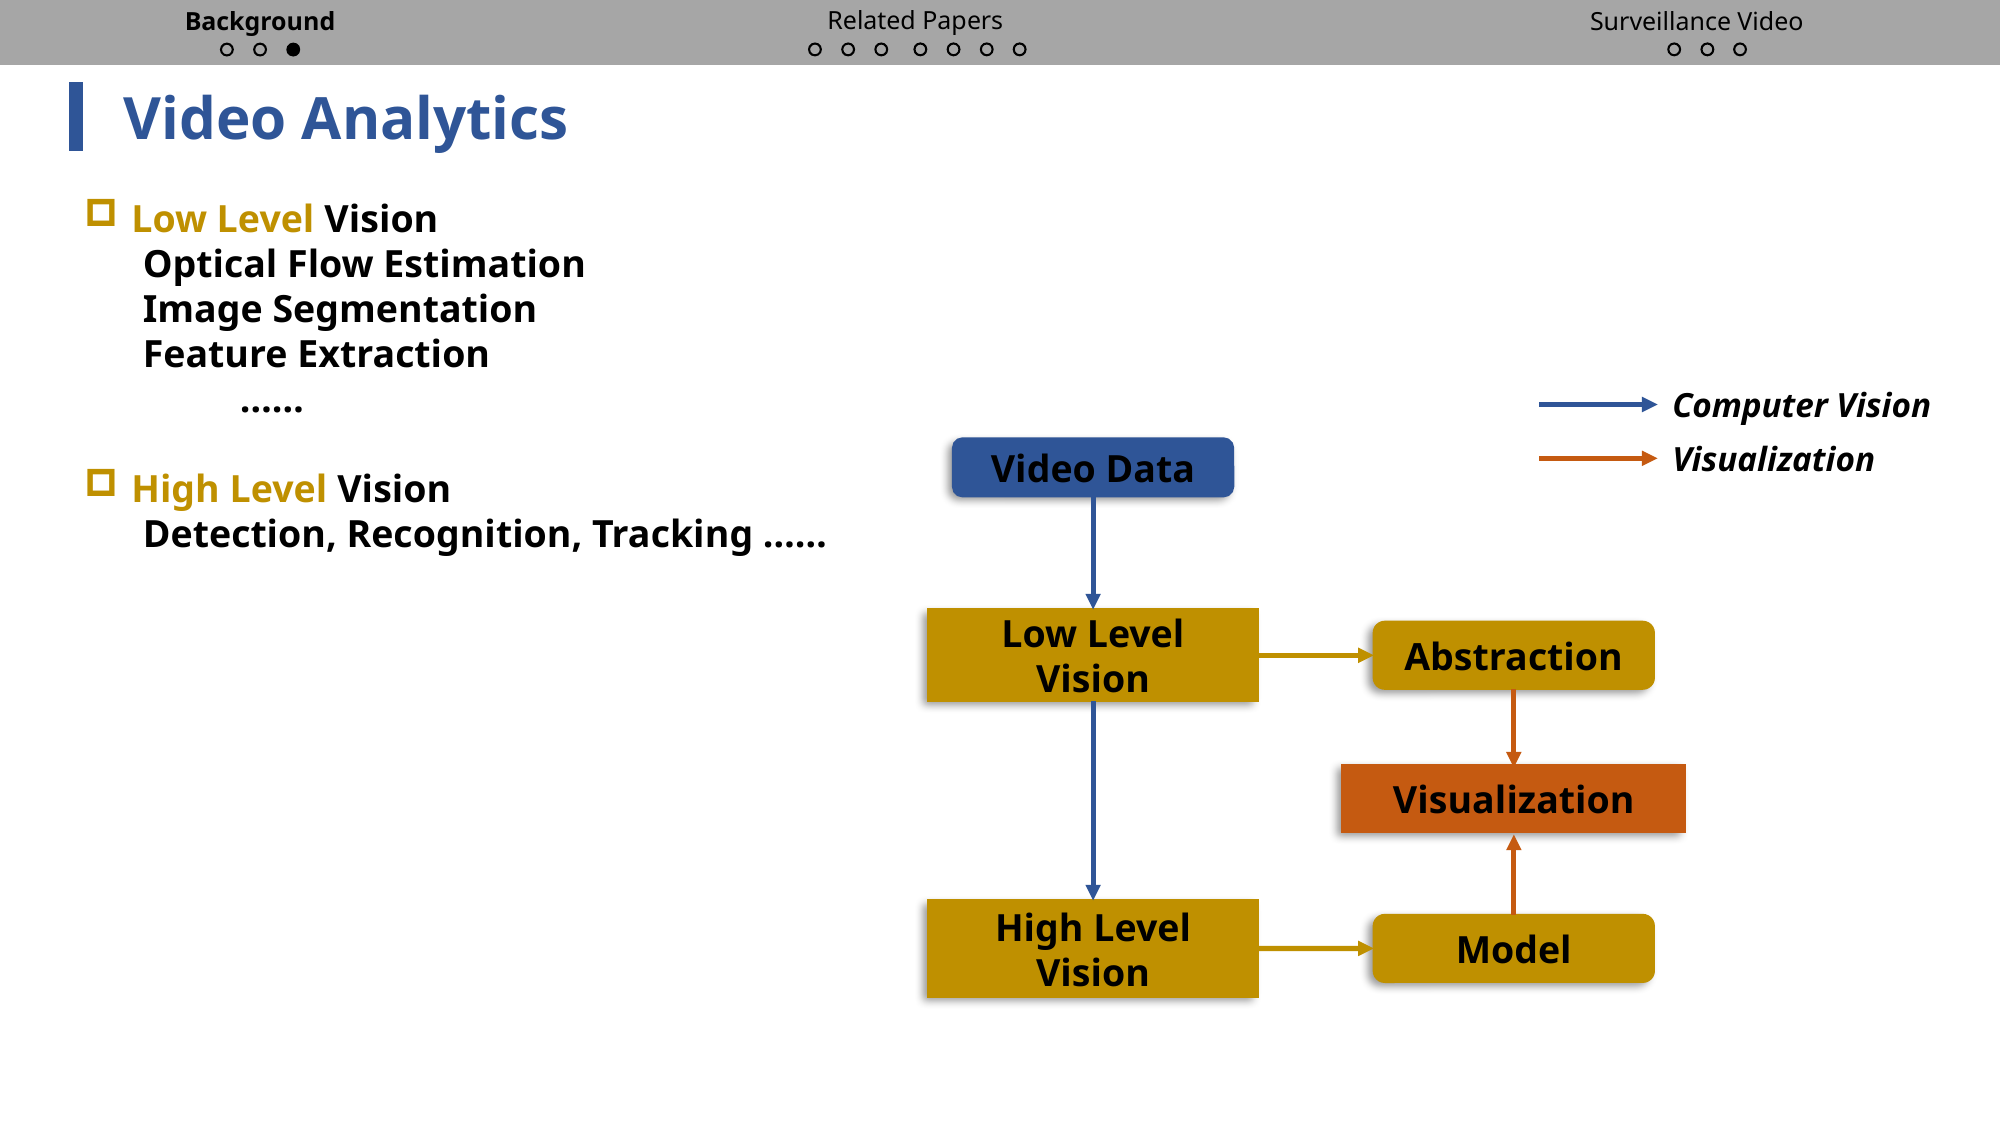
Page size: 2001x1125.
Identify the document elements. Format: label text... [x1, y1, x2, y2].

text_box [928, 376, 1960, 997]
text_box [1733, 42, 1748, 57]
text_box [979, 42, 994, 57]
text_box [69, 82, 83, 151]
text_box [1667, 42, 1682, 57]
text_box [286, 42, 301, 57]
text_box [841, 42, 856, 57]
text_box [219, 42, 234, 57]
text_box Related Papers [812, 0, 1019, 42]
text_box Surveillance Video [1575, 0, 1819, 43]
text_box [1700, 42, 1715, 57]
text_box [913, 42, 928, 57]
text_box Background [170, 0, 351, 43]
text_box [807, 42, 822, 57]
text_box [253, 42, 268, 57]
text_box [1012, 42, 1027, 57]
text_box [0, 0, 2000, 65]
text_box [874, 42, 889, 57]
text_box Low Level Vision Optical Flow Estimation Image Segmentation Feature Extraction …… High Level Vision Detection, Recognition, Tracking …… [69, 187, 1813, 563]
text_box [946, 42, 961, 57]
text_box Video Analytics [109, 73, 1335, 159]
